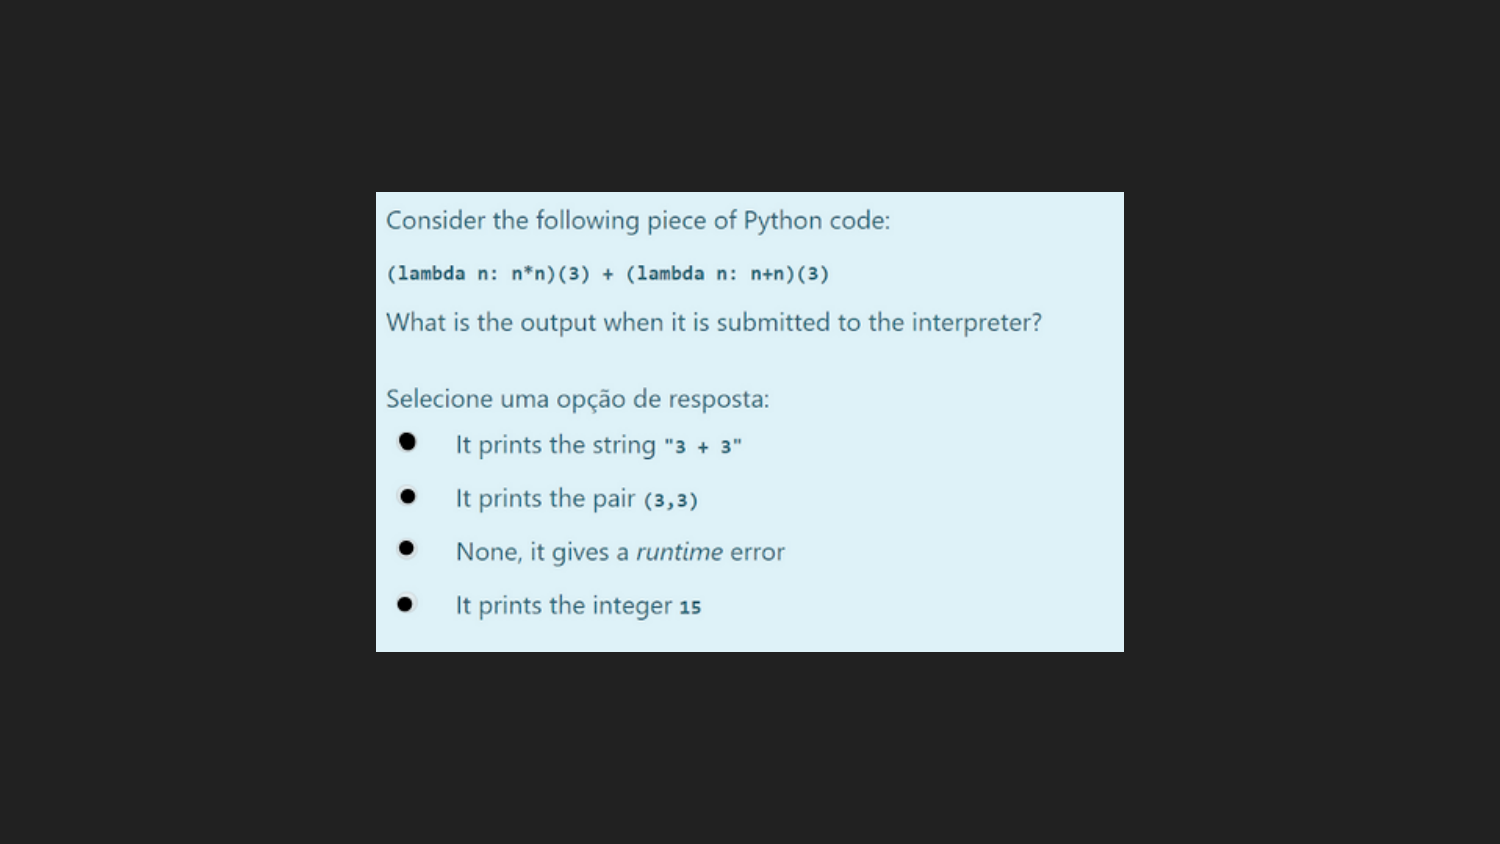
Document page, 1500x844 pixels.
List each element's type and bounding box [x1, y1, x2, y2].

picture [376, 191, 1124, 652]
